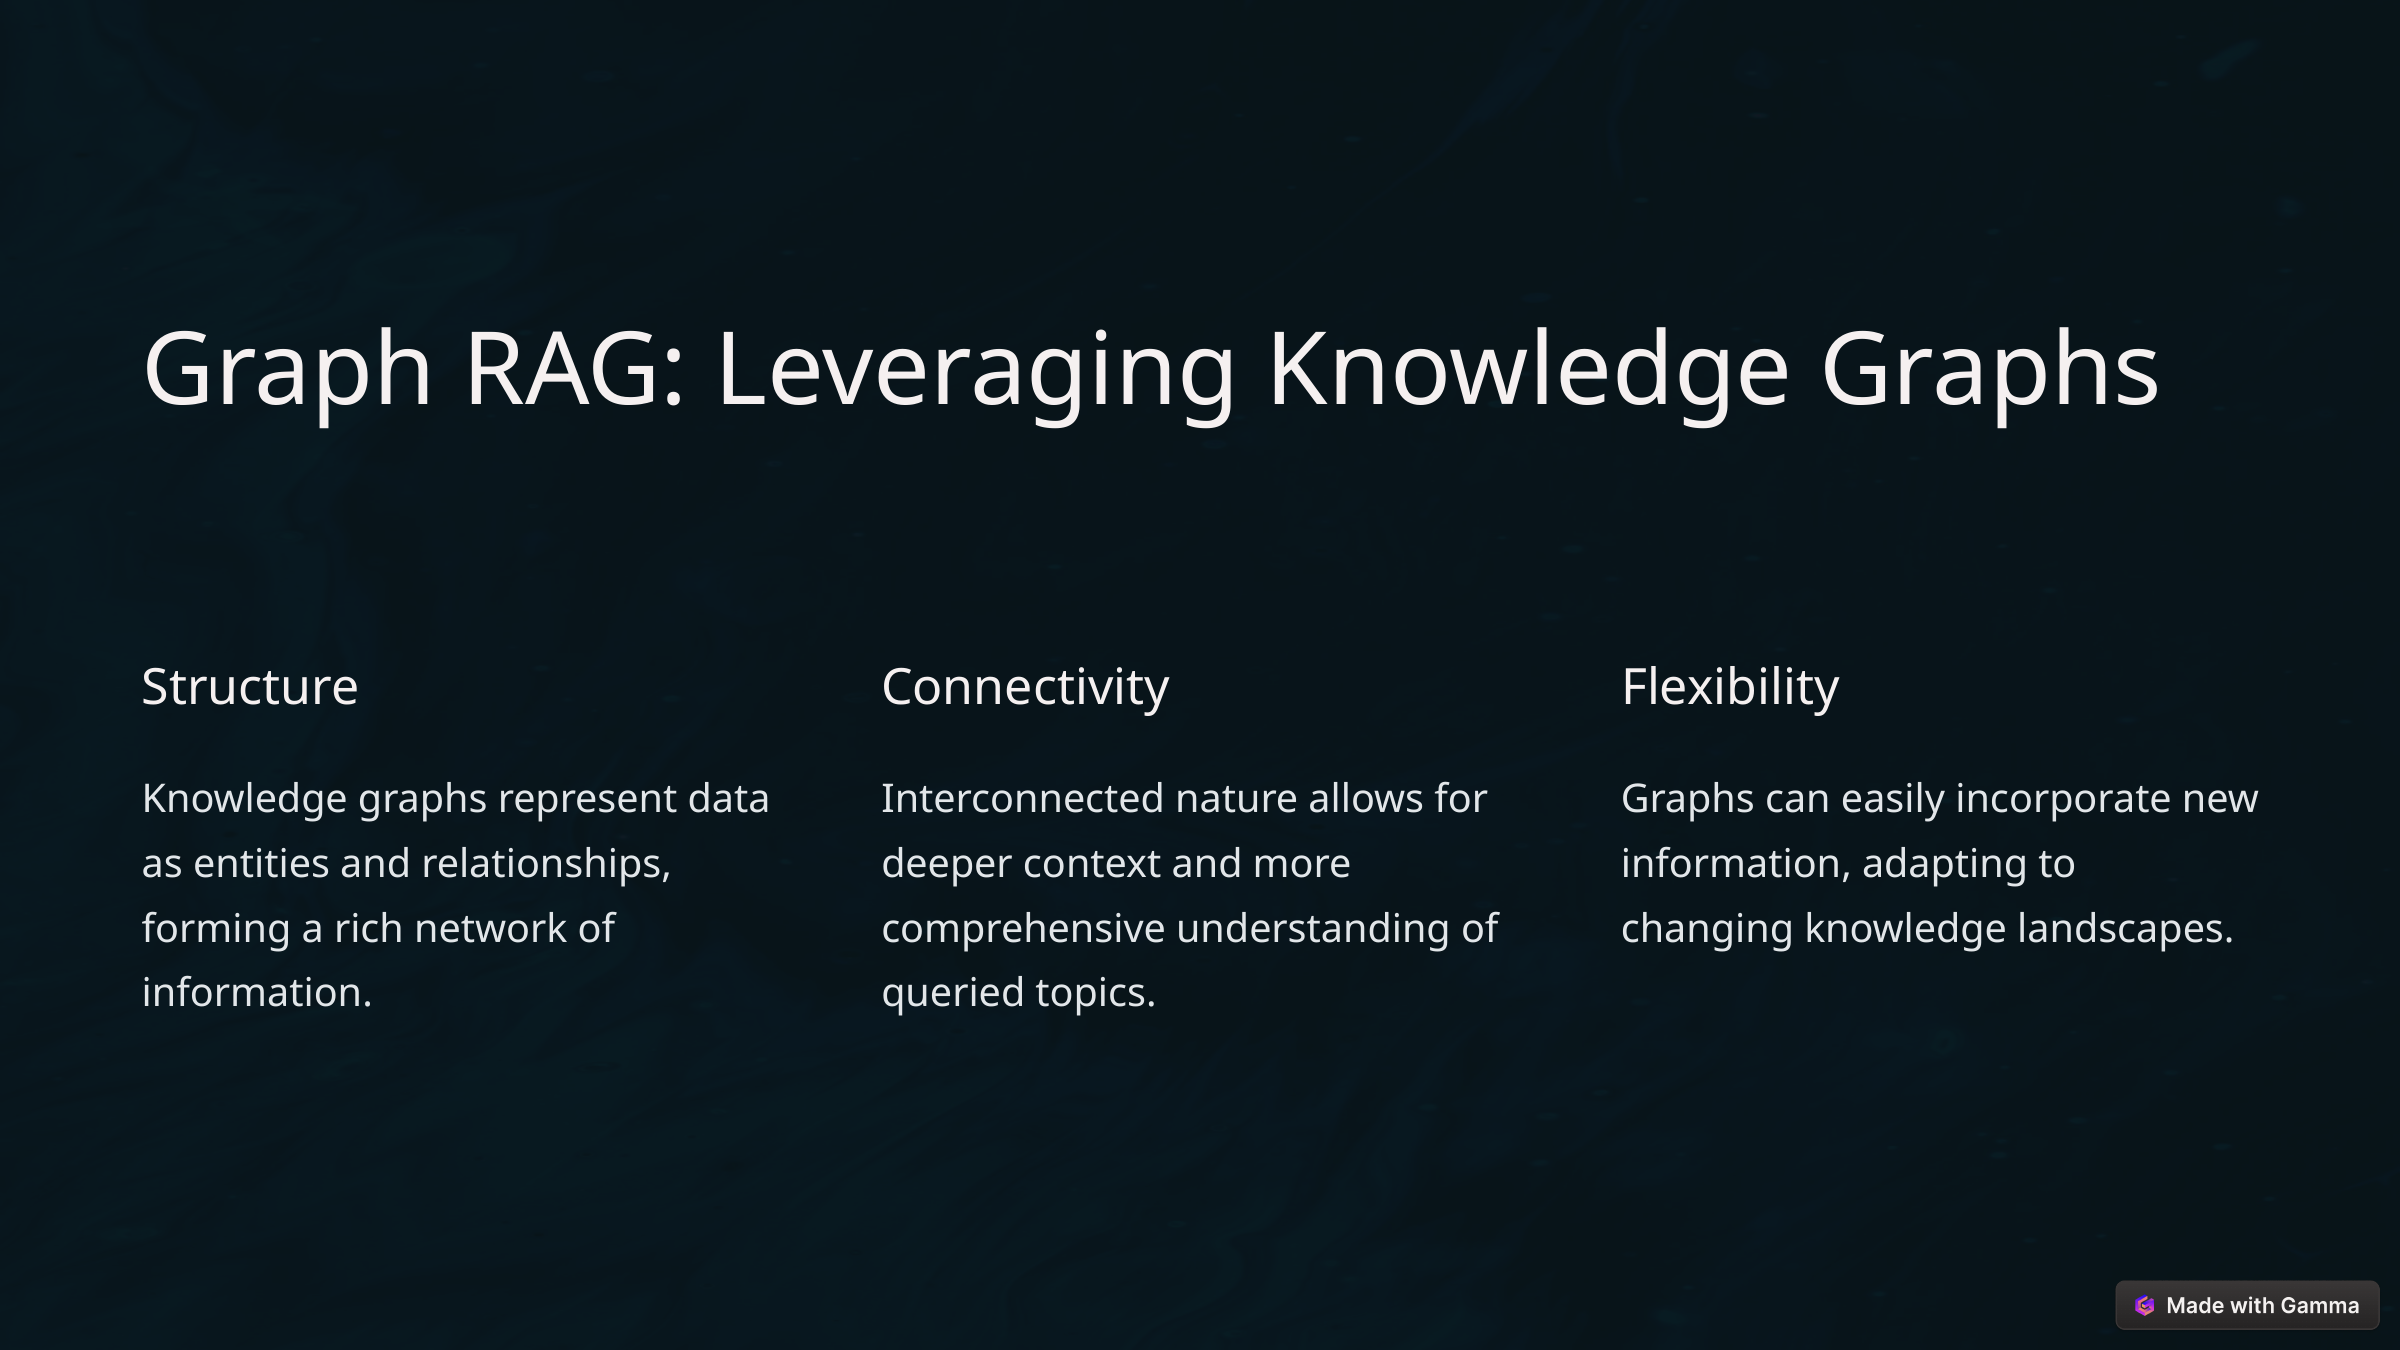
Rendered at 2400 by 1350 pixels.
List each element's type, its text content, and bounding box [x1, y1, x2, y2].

text_box Interconnected nature allows for deeper context and more comprehensive understanding of queried topics. [881, 756, 1521, 1016]
text_box Graphs can easily incorporate new information, adapting to changing knowledge landscapes. [1620, 756, 2261, 1016]
text_box Structure [141, 652, 648, 716]
text_box Graph RAG: Leveraging Knowledge Graphs [141, 298, 2259, 552]
text_box Connectivity [881, 652, 1388, 716]
text_box Knowledge graphs represent data as entities and relationships, forming a rich network of information. [141, 756, 782, 1016]
text_box Flexibility [1620, 652, 2128, 716]
picture [2106, 1271, 2389, 1339]
